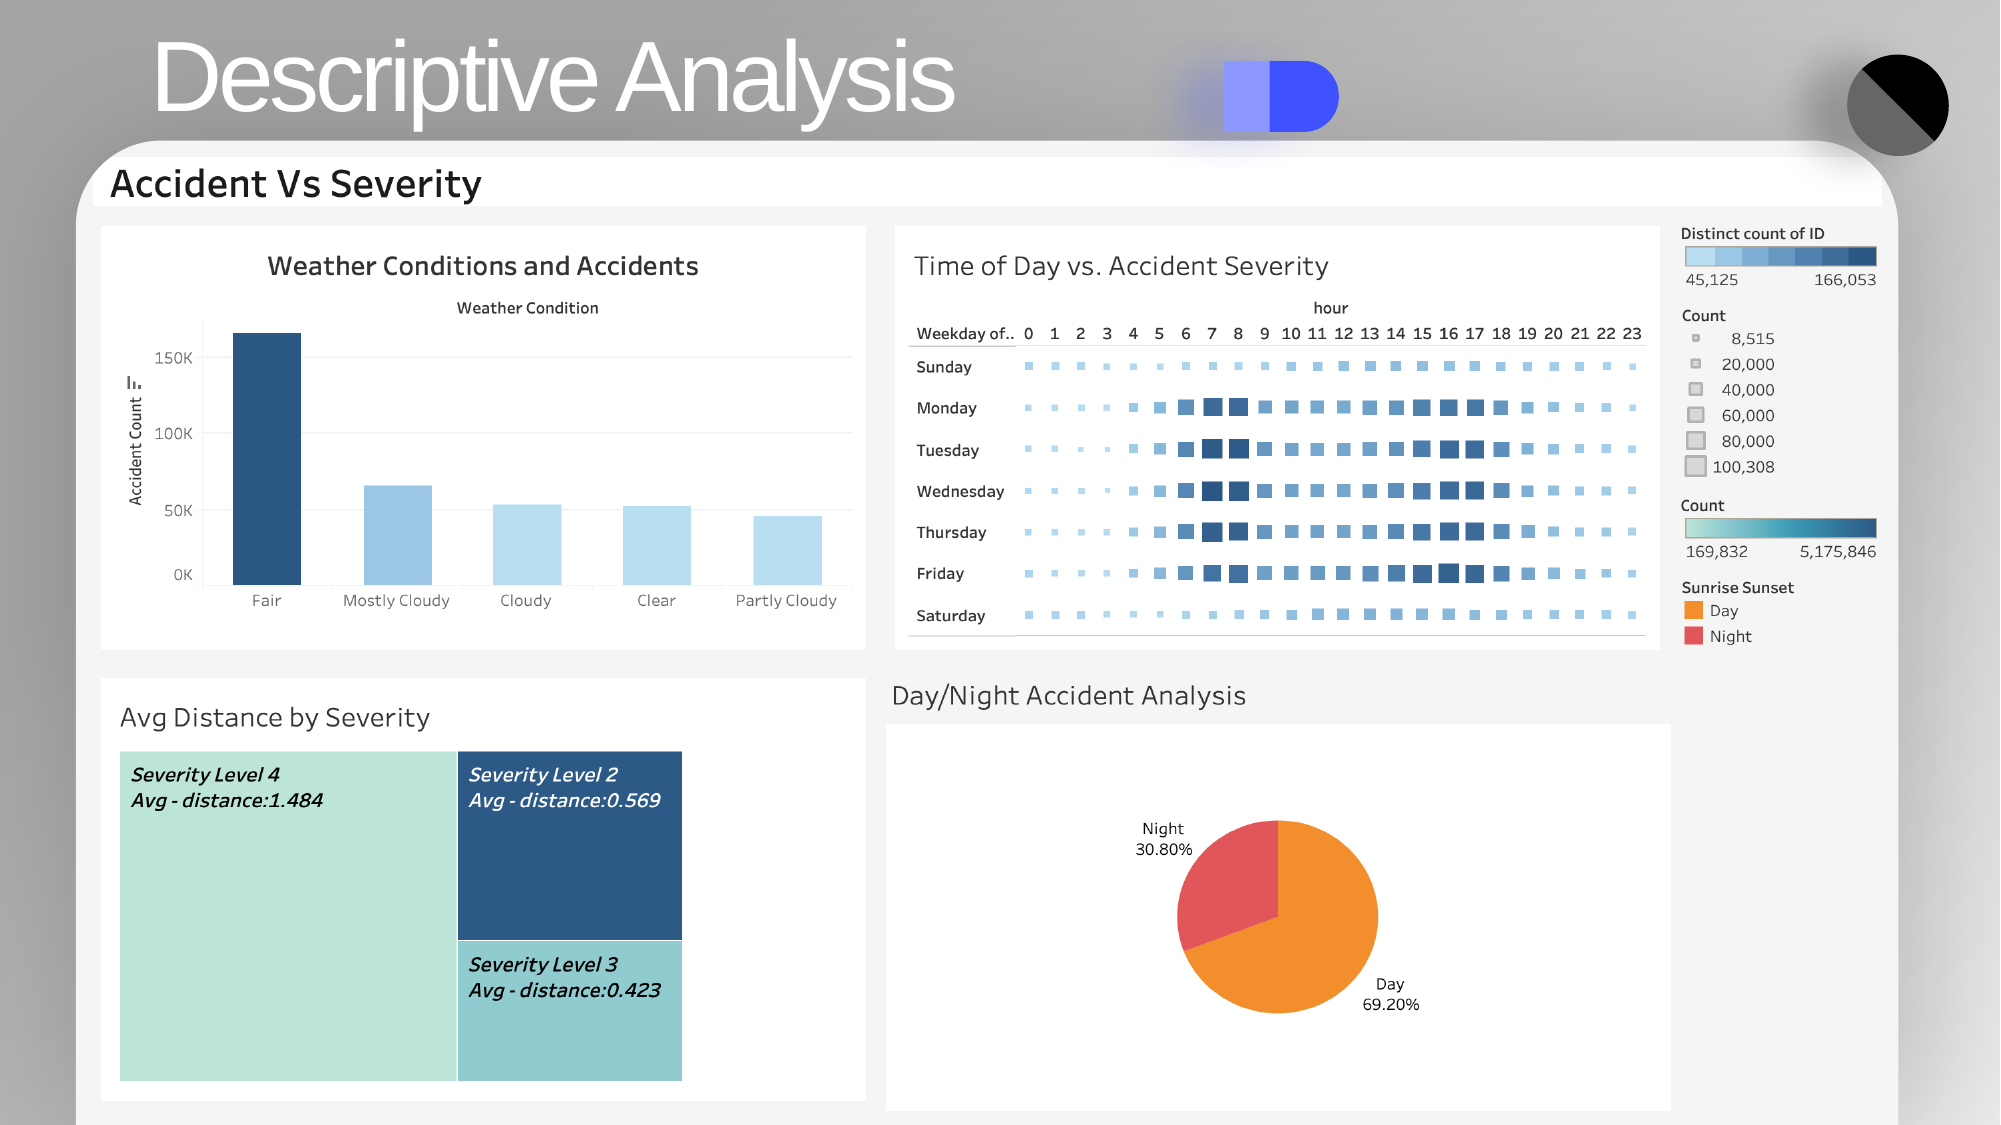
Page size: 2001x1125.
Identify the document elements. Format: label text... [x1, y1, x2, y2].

text_box Descriptive Analysis [135, 4, 1240, 139]
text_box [1224, 60, 1339, 133]
text_box [74, 59, 1900, 1125]
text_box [1846, 53, 1950, 158]
